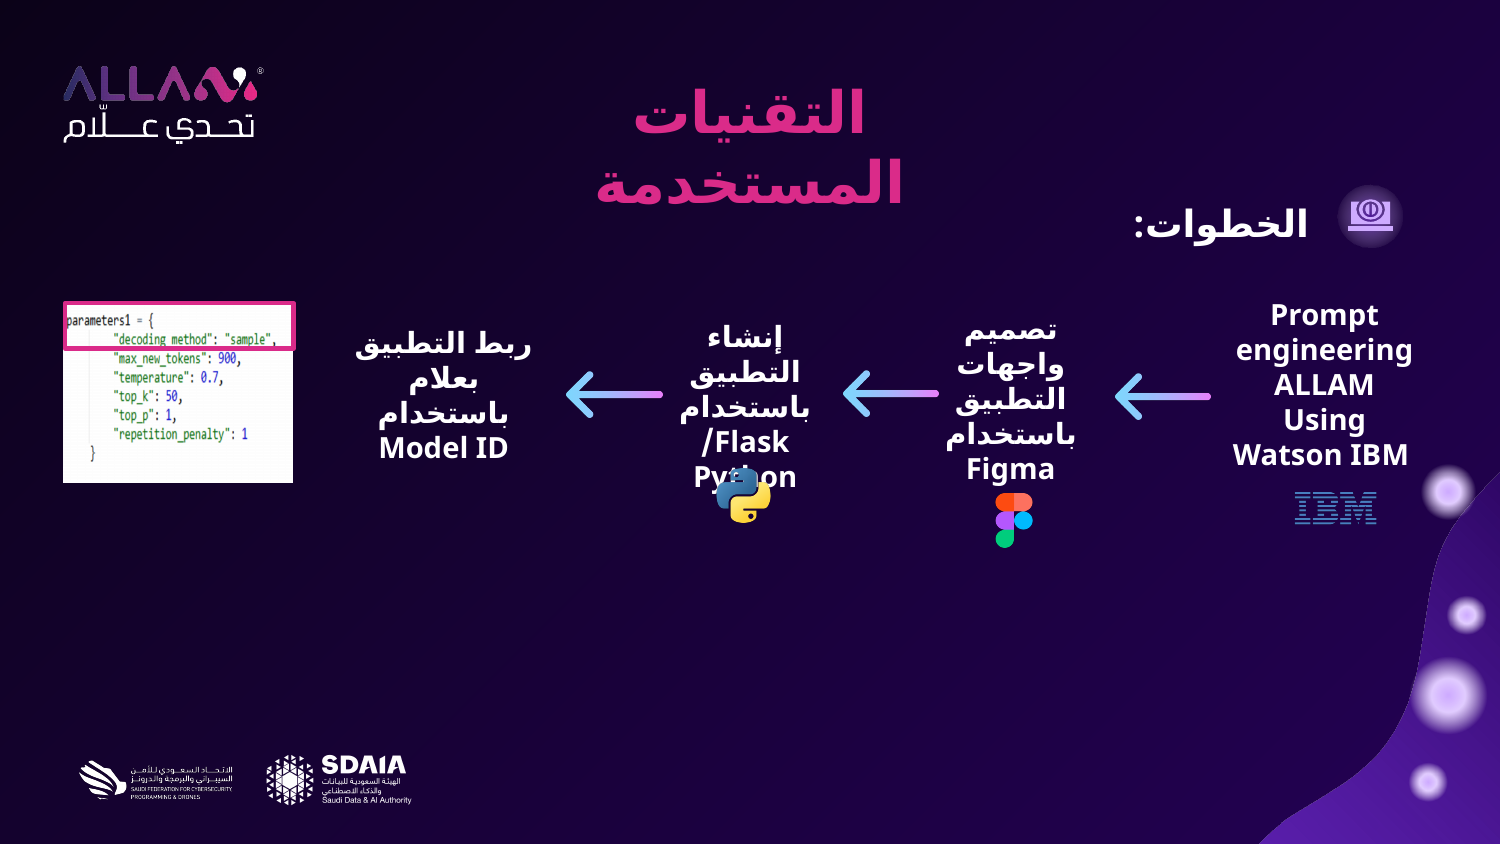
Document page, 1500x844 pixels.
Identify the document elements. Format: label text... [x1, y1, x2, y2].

picture [716, 468, 771, 524]
text_box [1337, 184, 1403, 248]
text_box Prompt engineering ALLAM Using Watson IBM [1210, 281, 1439, 493]
text_box تصميم واجهات التطبيق باستخدام Figma [906, 295, 1116, 494]
picture [63, 302, 293, 483]
picture [264, 754, 414, 806]
text_box الخطوات: [1115, 184, 1325, 253]
picture [986, 492, 1042, 548]
text_box التقنيات المستخدمة [455, 60, 1045, 155]
picture [566, 346, 663, 443]
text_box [1348, 198, 1394, 232]
picture [63, 747, 248, 813]
picture [63, 66, 264, 153]
text_box ربط التطبيق بعلام باستخدام Model ID [339, 309, 549, 445]
picture [1114, 348, 1212, 445]
text_box إنشاء التطبيق باستخدام Flask/ Python [640, 303, 850, 490]
picture [1290, 463, 1381, 553]
picture [842, 345, 939, 442]
